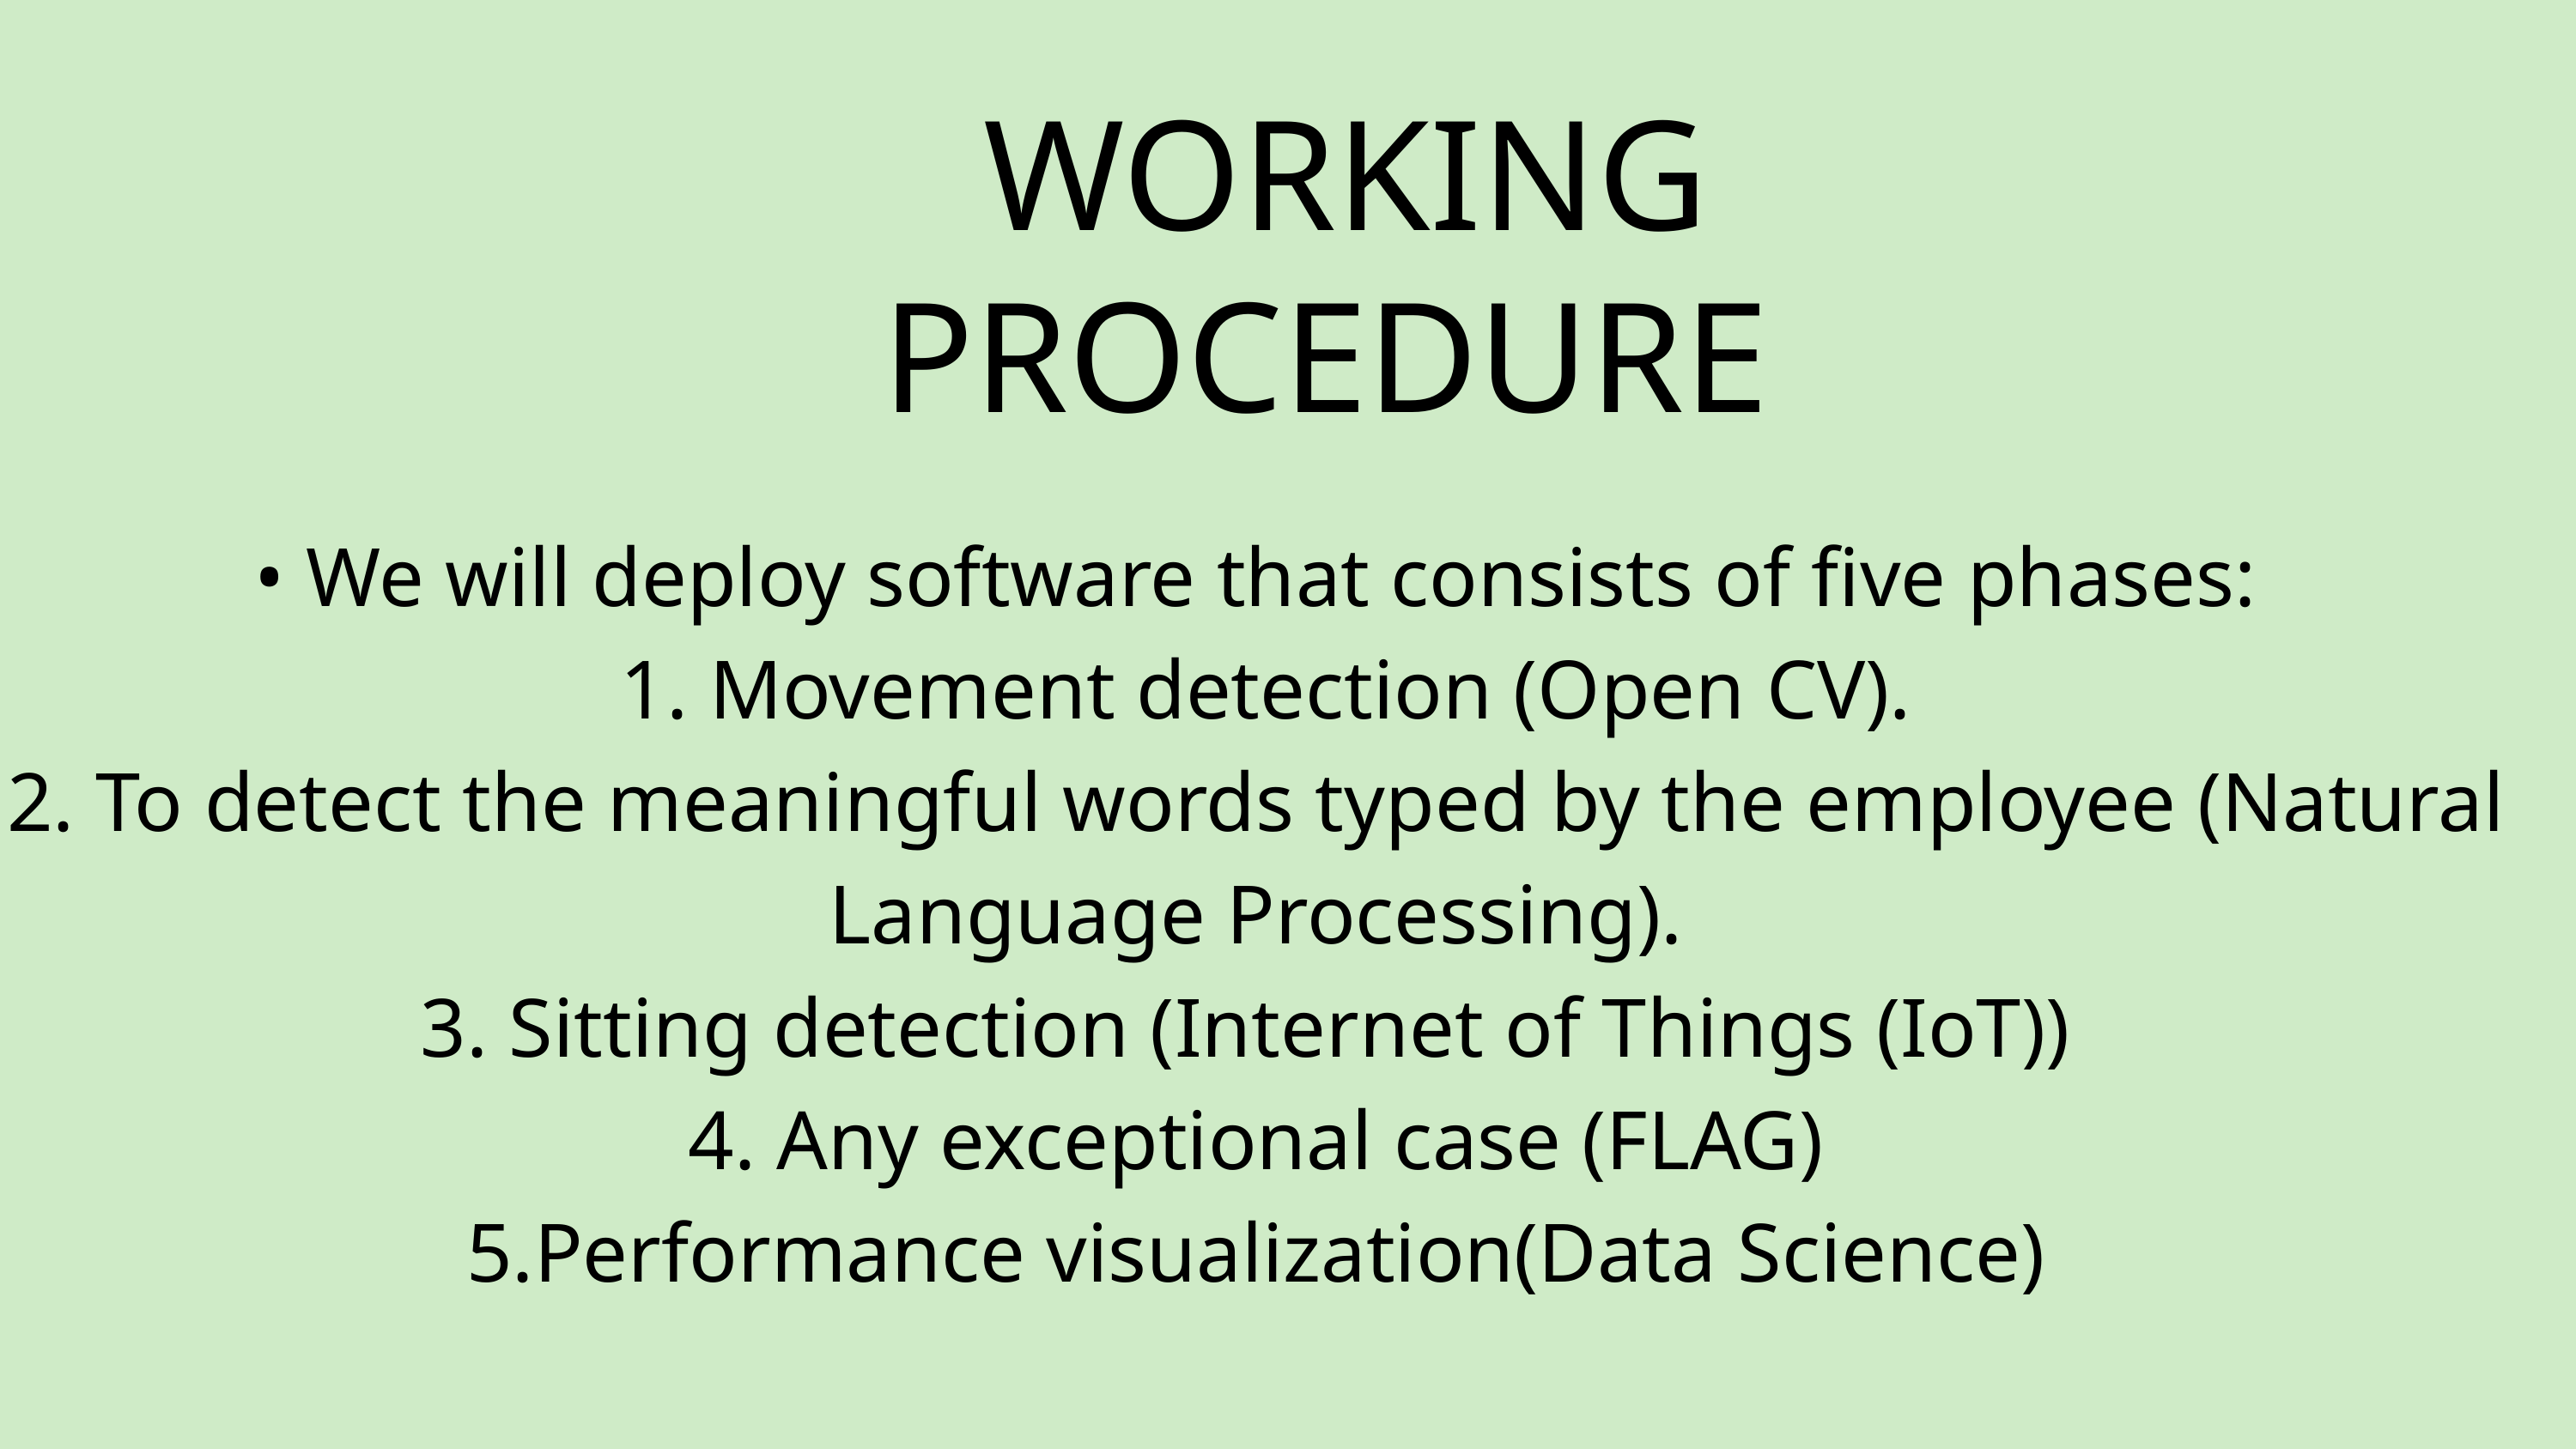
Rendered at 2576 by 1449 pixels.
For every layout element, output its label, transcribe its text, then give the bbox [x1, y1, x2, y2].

text_box • We will deploy software that consists of five phases: 1. Movement detection (Open CV). 2. To detect the meaningful words typed by the employee (Natural Language Processing). 3. Sitting detection (Internet of Things (IoT)) 4. Any exceptional case (FLAG) 5.Performance visualization(Data Science) [0, 509, 2544, 1411]
text_box WORKING PROCEDURE [724, 78, 1966, 444]
